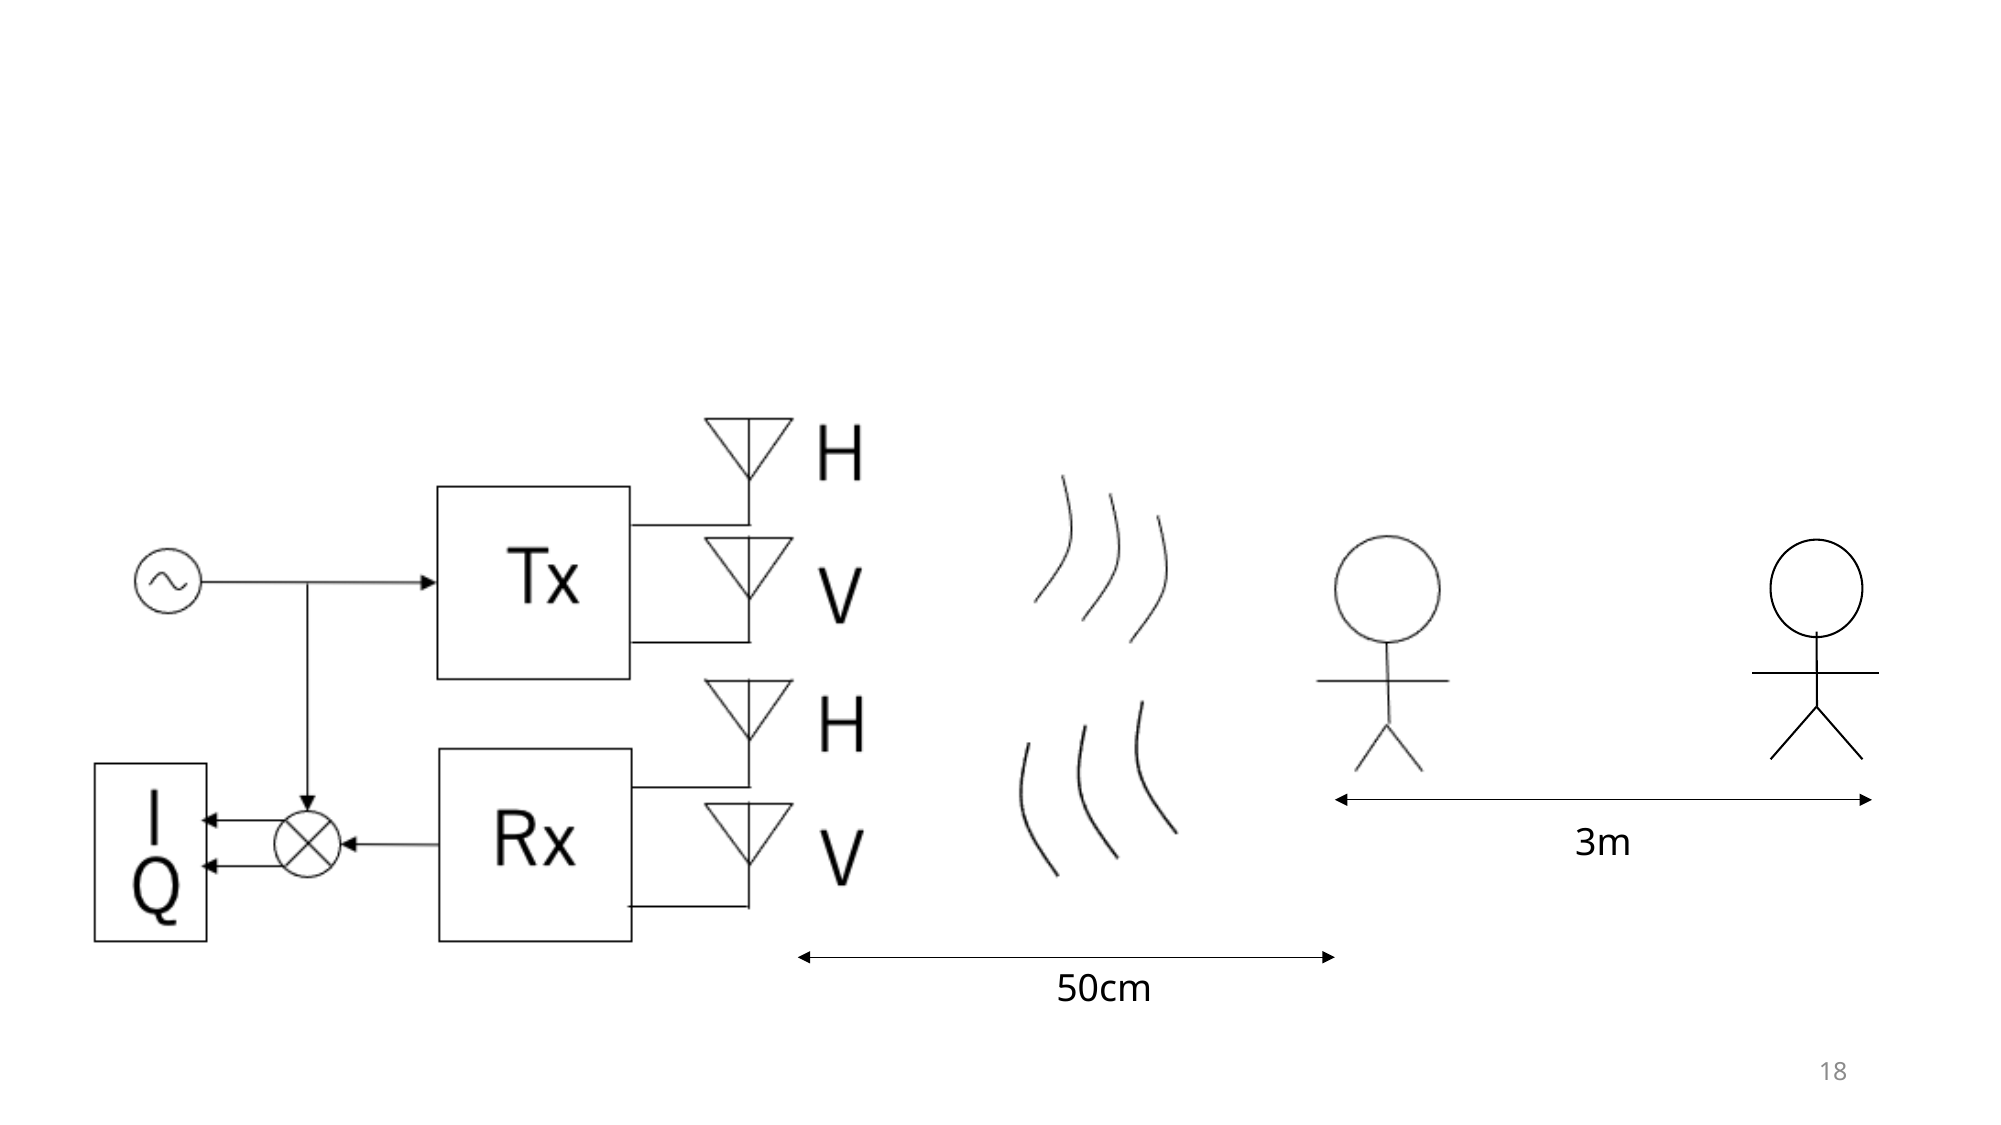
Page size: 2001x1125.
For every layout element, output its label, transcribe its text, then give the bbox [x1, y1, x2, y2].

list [43, 279, 1496, 994]
text_box [1769, 538, 1864, 639]
slide_number 18 [1412, 1042, 1863, 1103]
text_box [1770, 706, 1816, 760]
text_box 50cm [1041, 994, 1168, 1017]
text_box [1816, 706, 1863, 760]
text_box 3m [1560, 810, 1647, 870]
